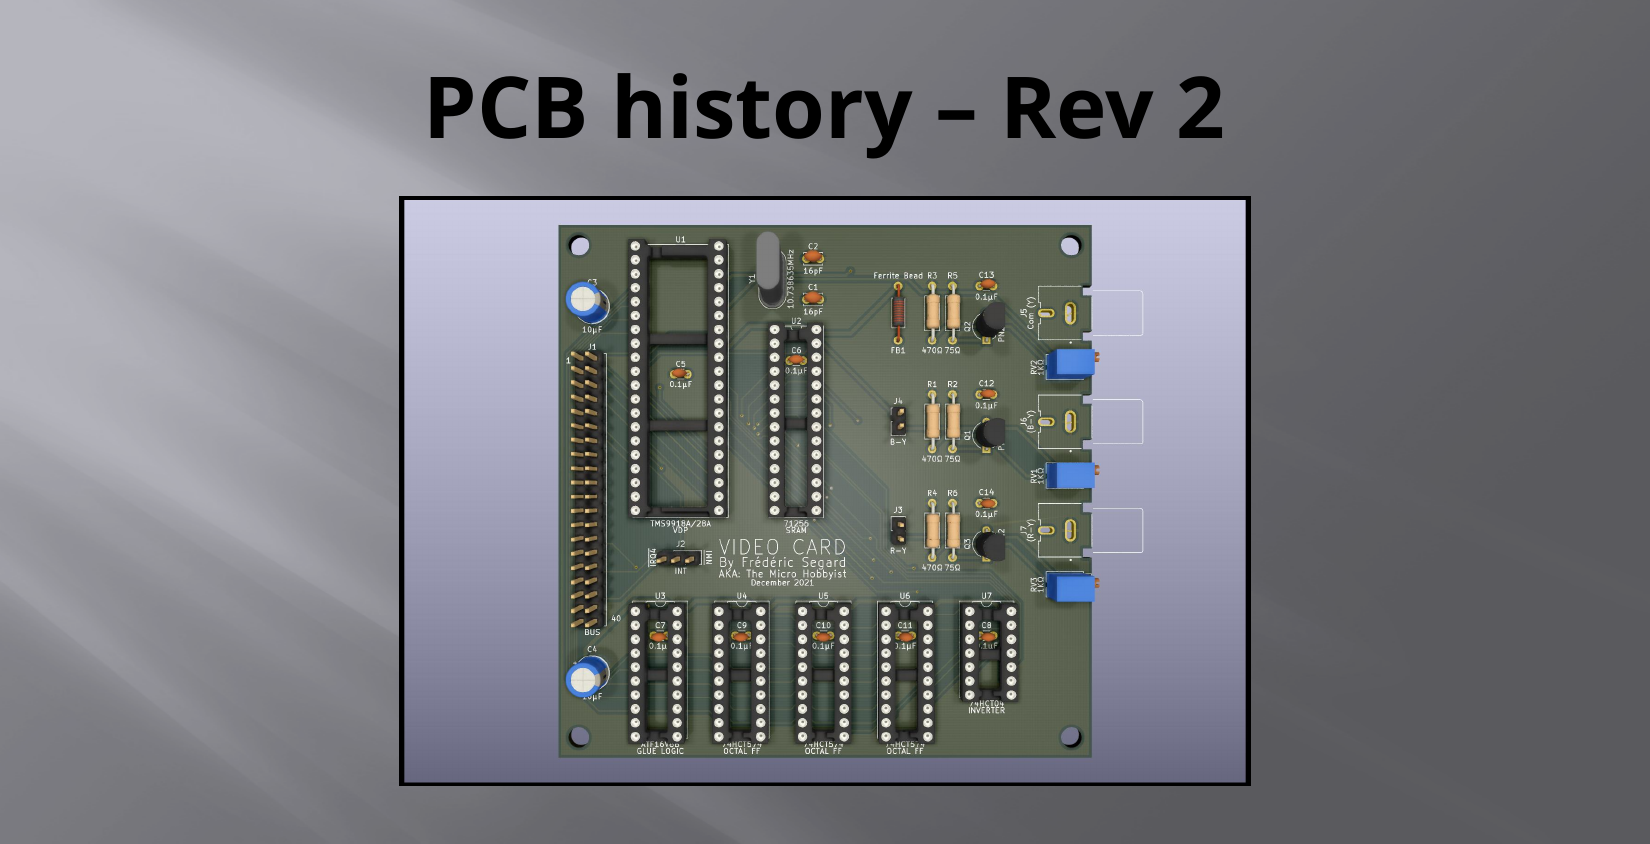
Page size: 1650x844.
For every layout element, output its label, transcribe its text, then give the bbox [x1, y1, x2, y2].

title PCB history – Rev 2 [82, 33, 1568, 175]
picture [399, 196, 1251, 787]
